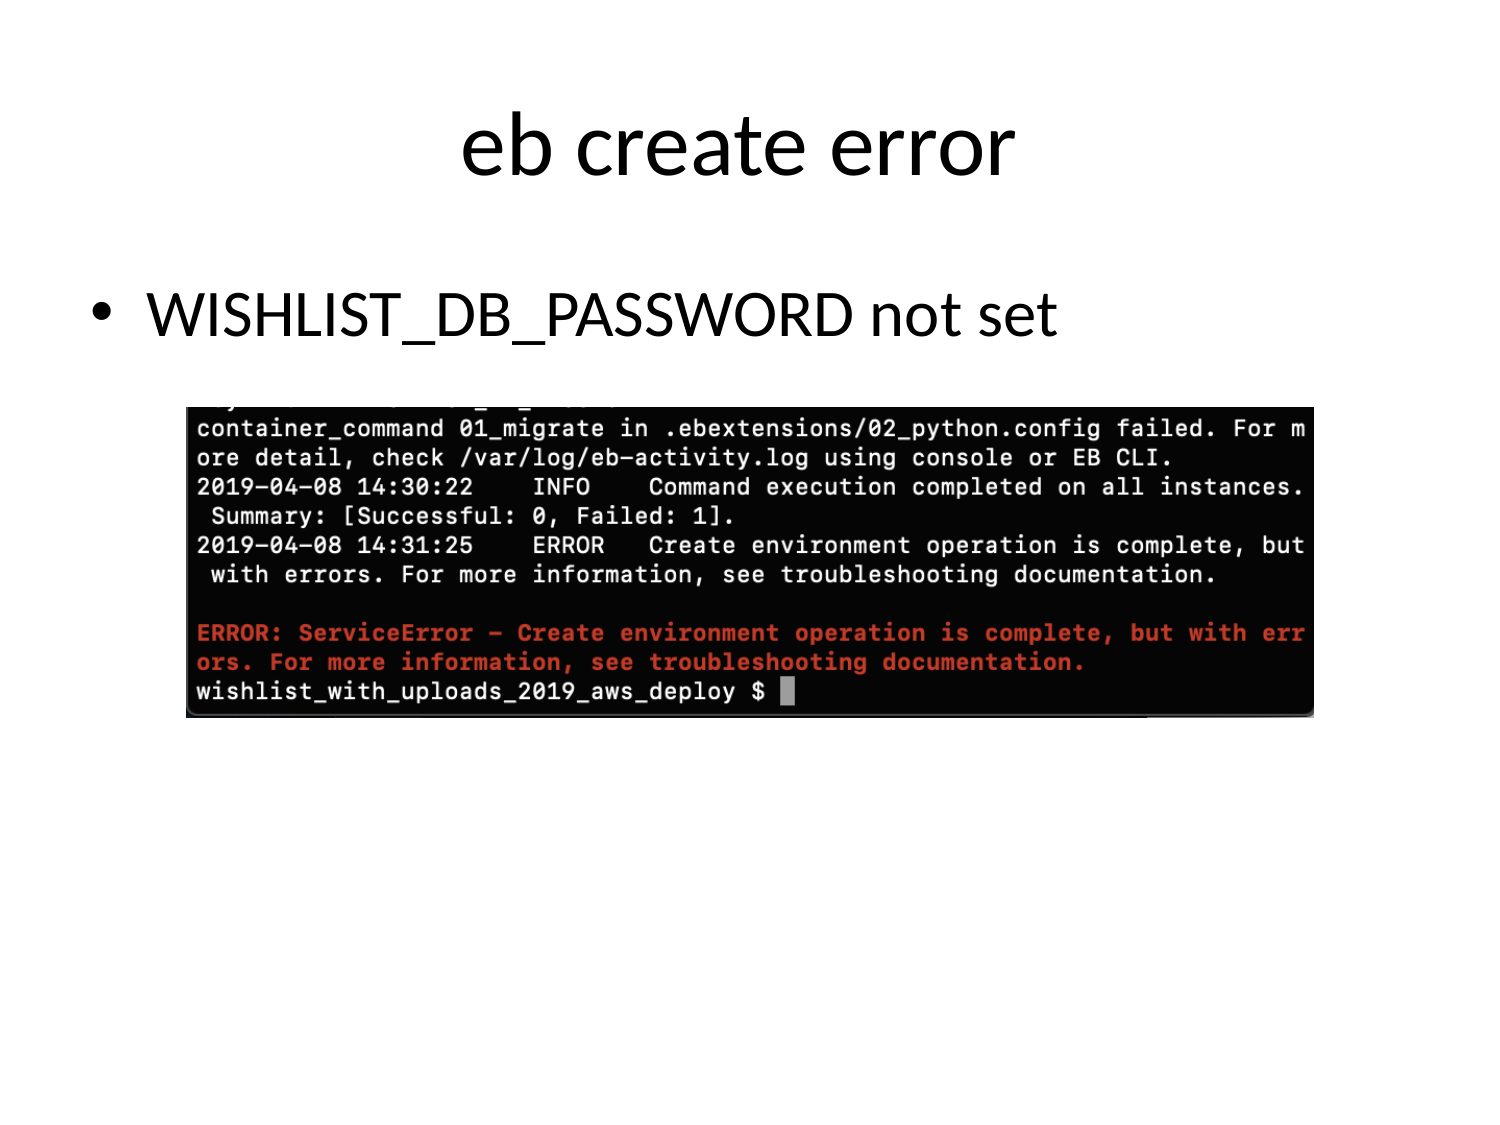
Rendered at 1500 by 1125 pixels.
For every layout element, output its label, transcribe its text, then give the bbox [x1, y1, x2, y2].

title eb create error [75, 45, 1425, 233]
list WISHLIST_DB_PASSWORD not set [75, 262, 1425, 1005]
picture [186, 406, 1314, 718]
